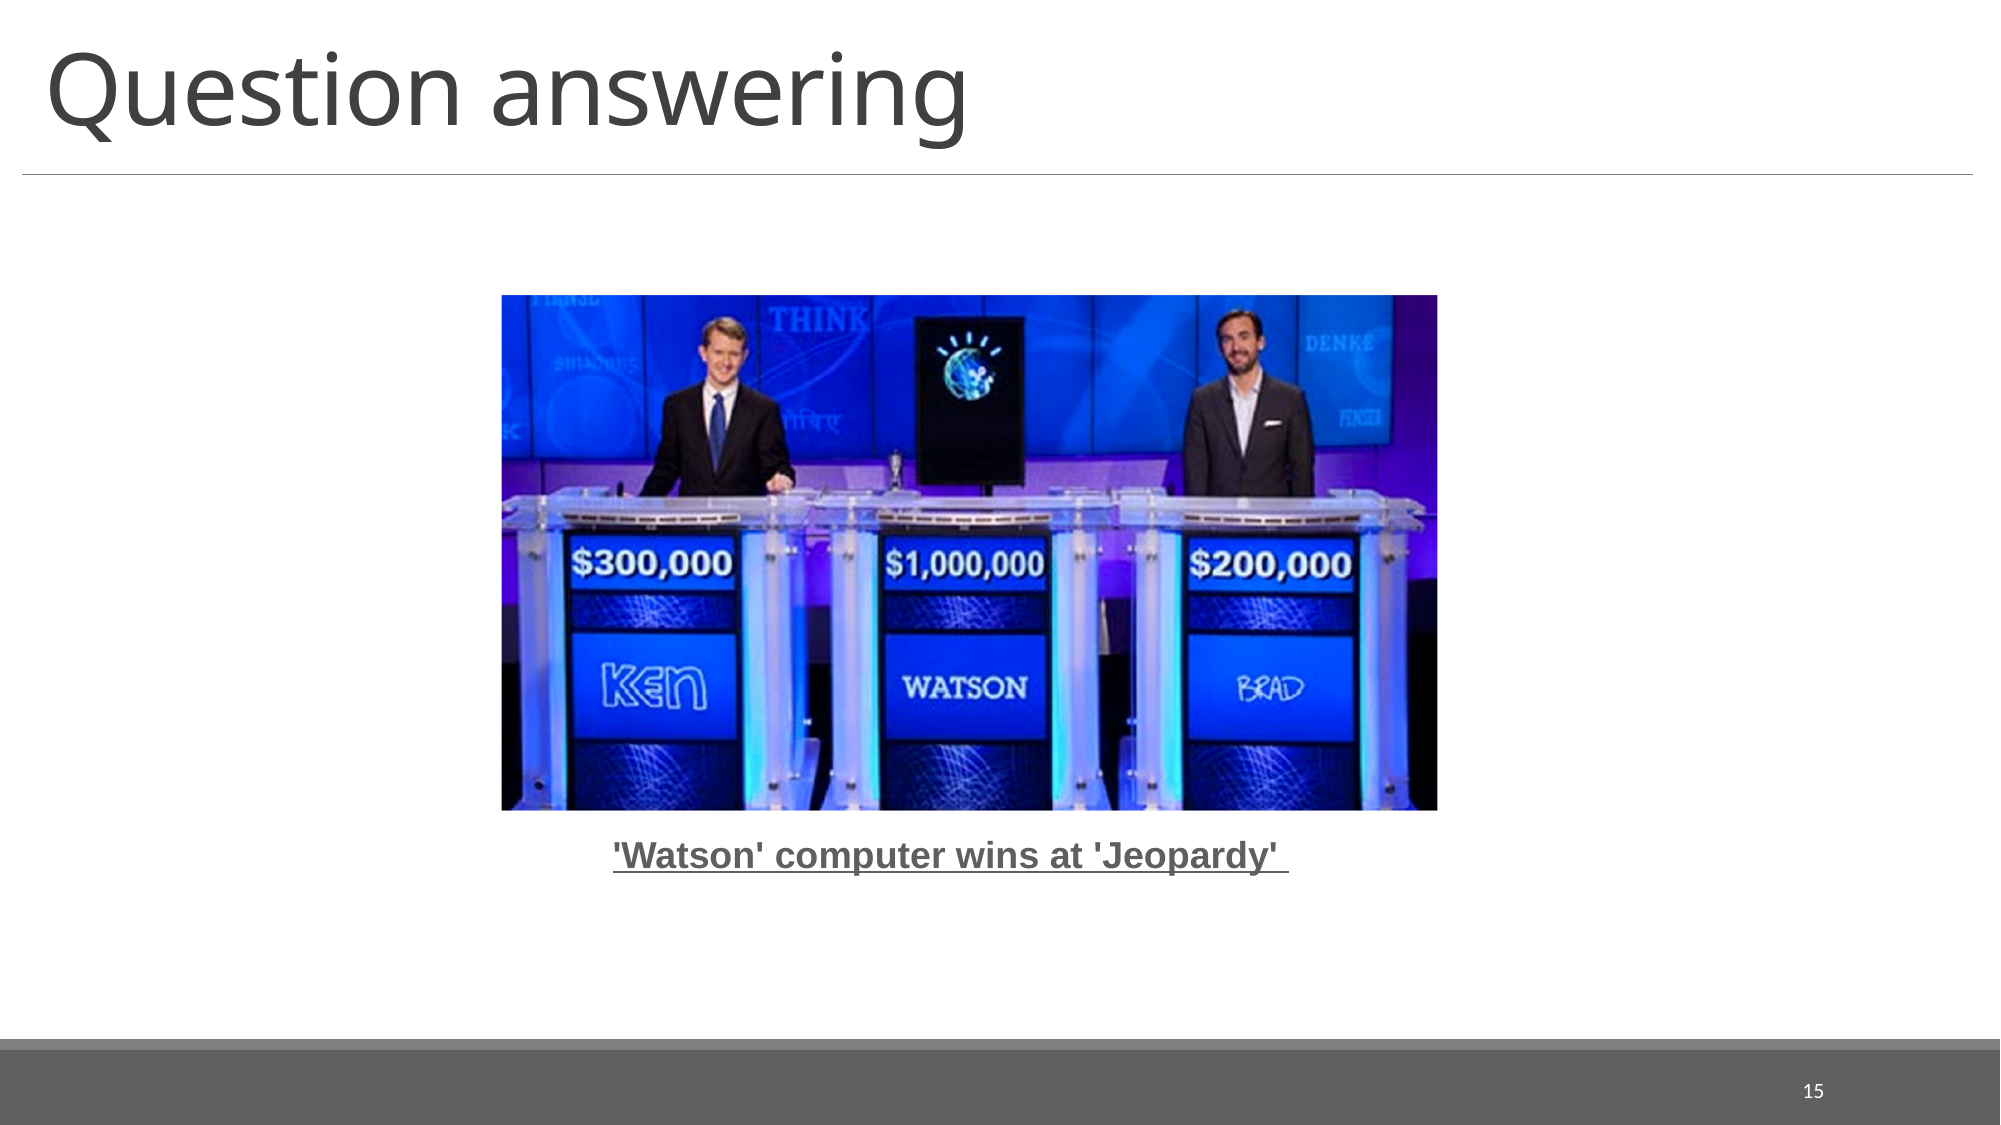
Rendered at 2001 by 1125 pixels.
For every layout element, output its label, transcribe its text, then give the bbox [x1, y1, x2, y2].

text_box 'Watson' computer wins at 'Jeopardy' [597, 830, 1345, 884]
title Question answering [29, 22, 1969, 154]
slide_number 15 [1624, 1059, 1840, 1120]
picture [494, 293, 1451, 822]
